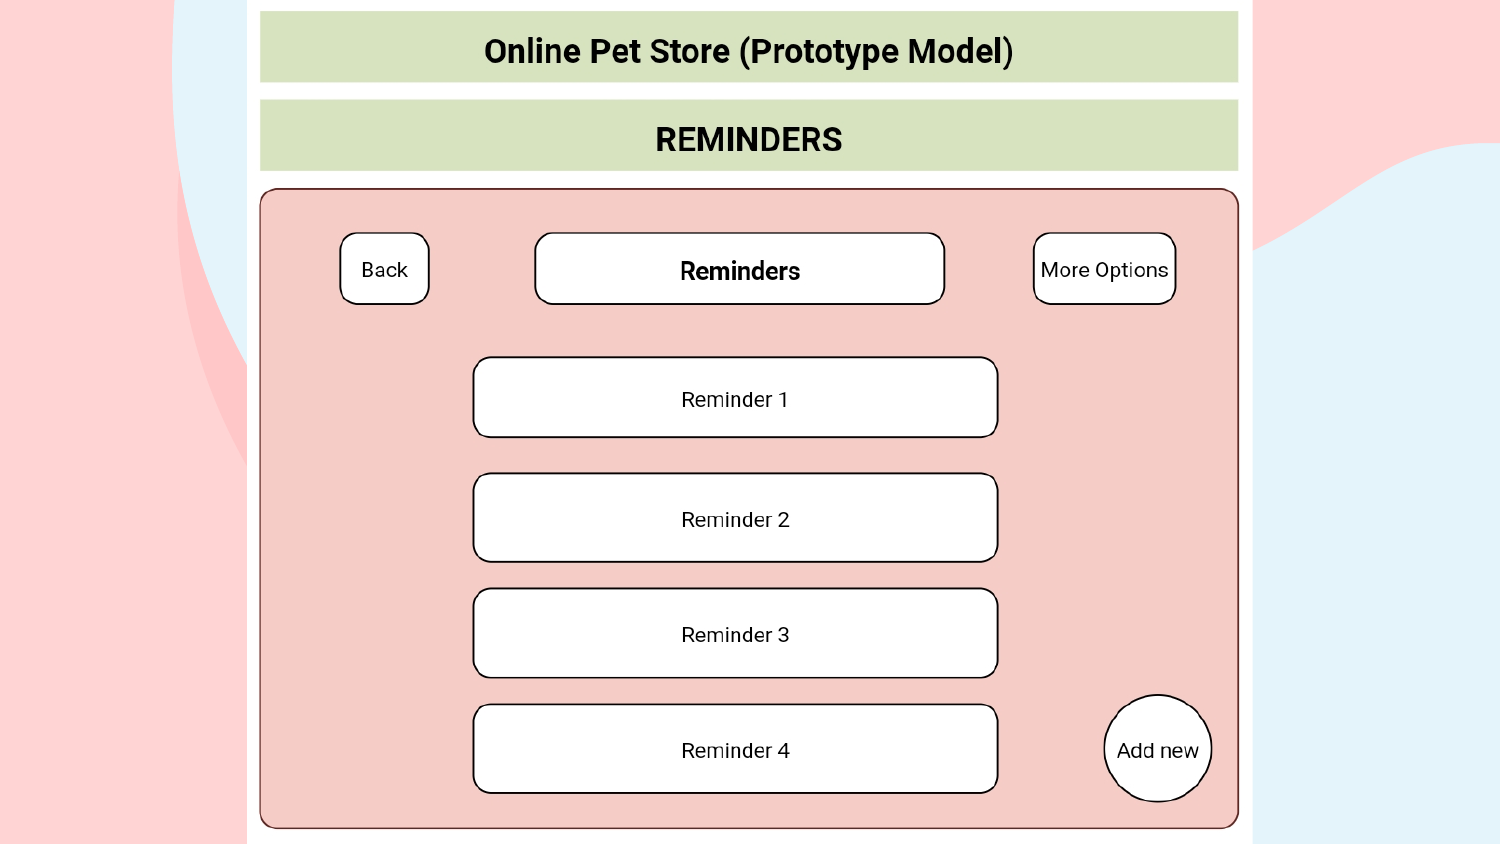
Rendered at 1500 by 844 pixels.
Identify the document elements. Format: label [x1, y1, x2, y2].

picture [246, 0, 1253, 844]
